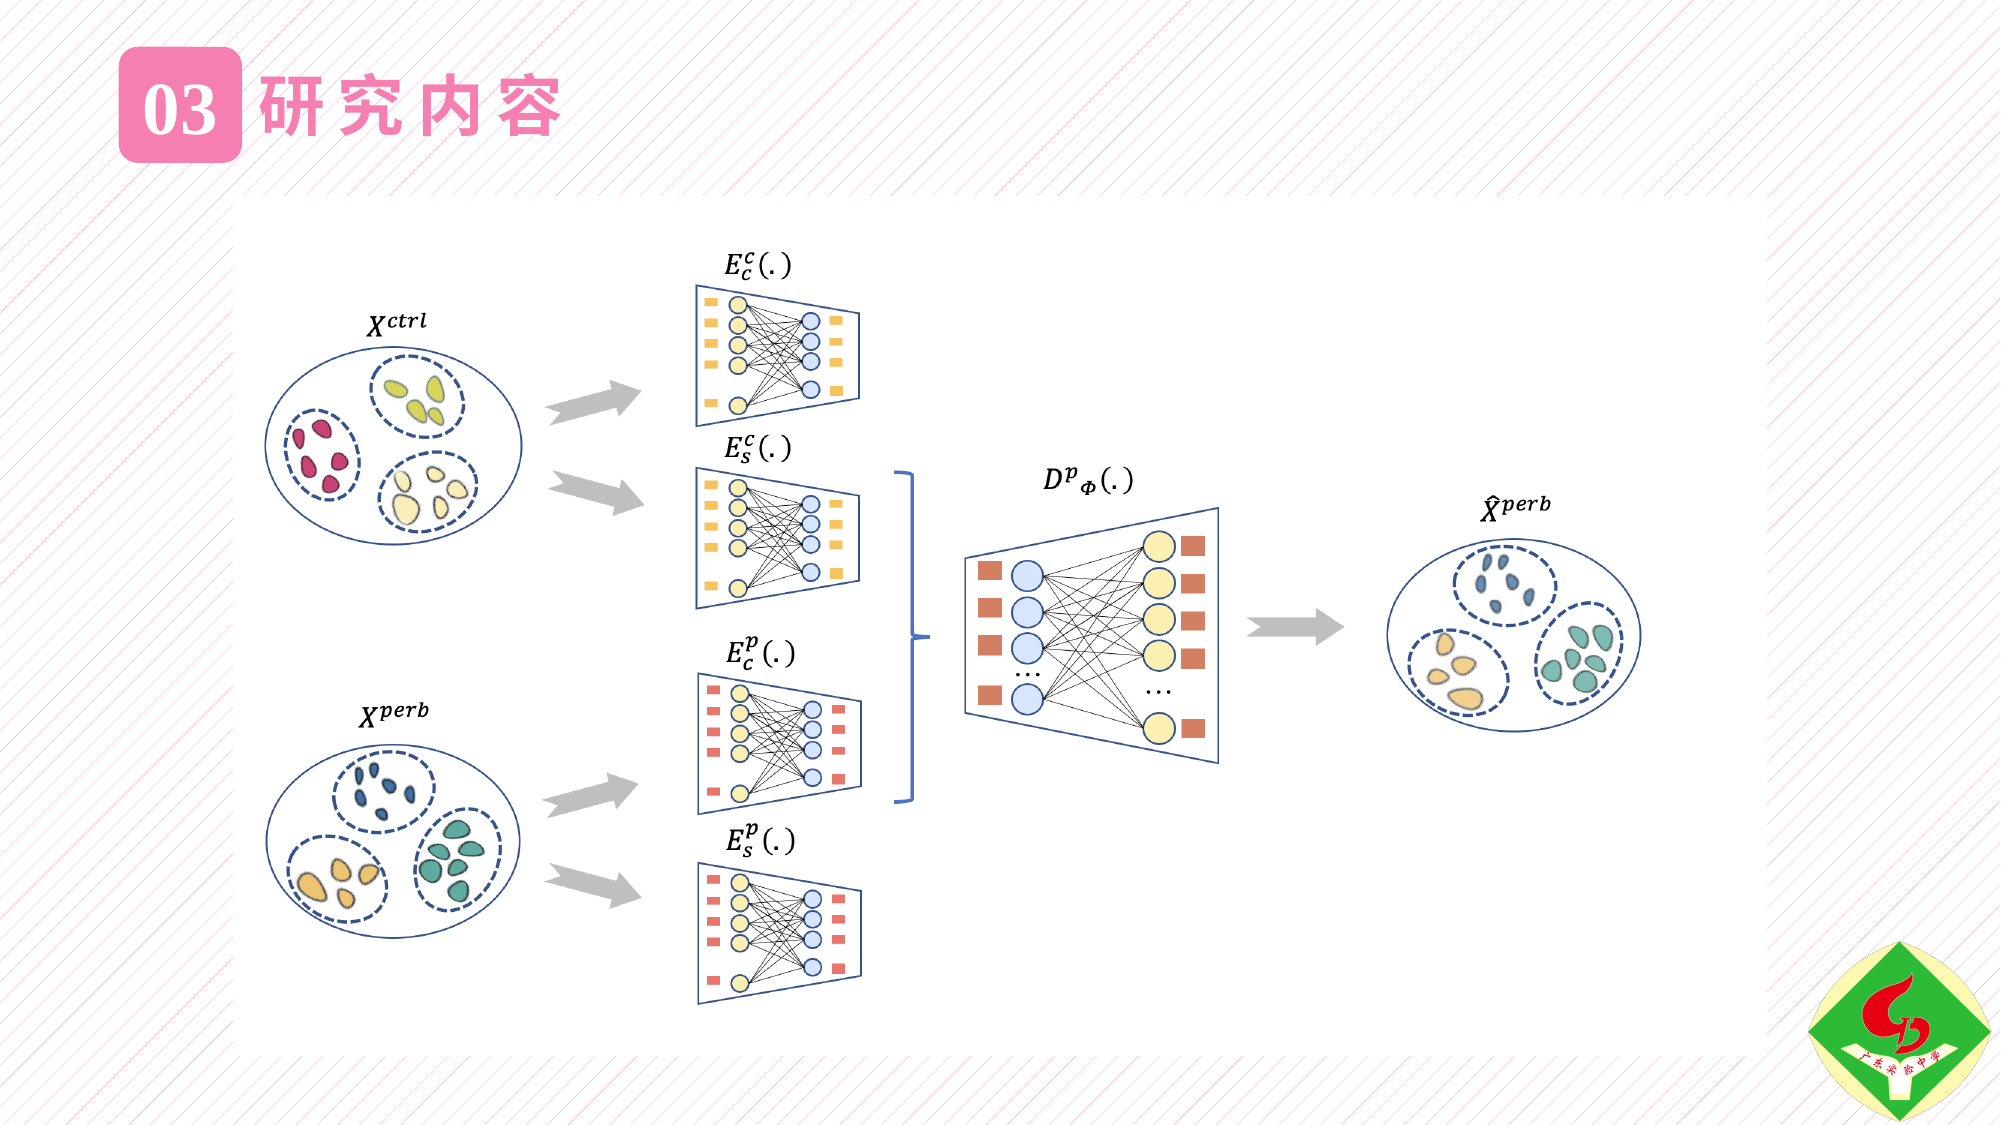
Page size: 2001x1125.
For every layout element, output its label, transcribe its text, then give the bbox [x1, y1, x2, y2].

text_box 03 [118, 46, 243, 163]
picture [232, 195, 1768, 1057]
picture [1806, 941, 1994, 1125]
text_box 研究内容 [244, 56, 901, 151]
